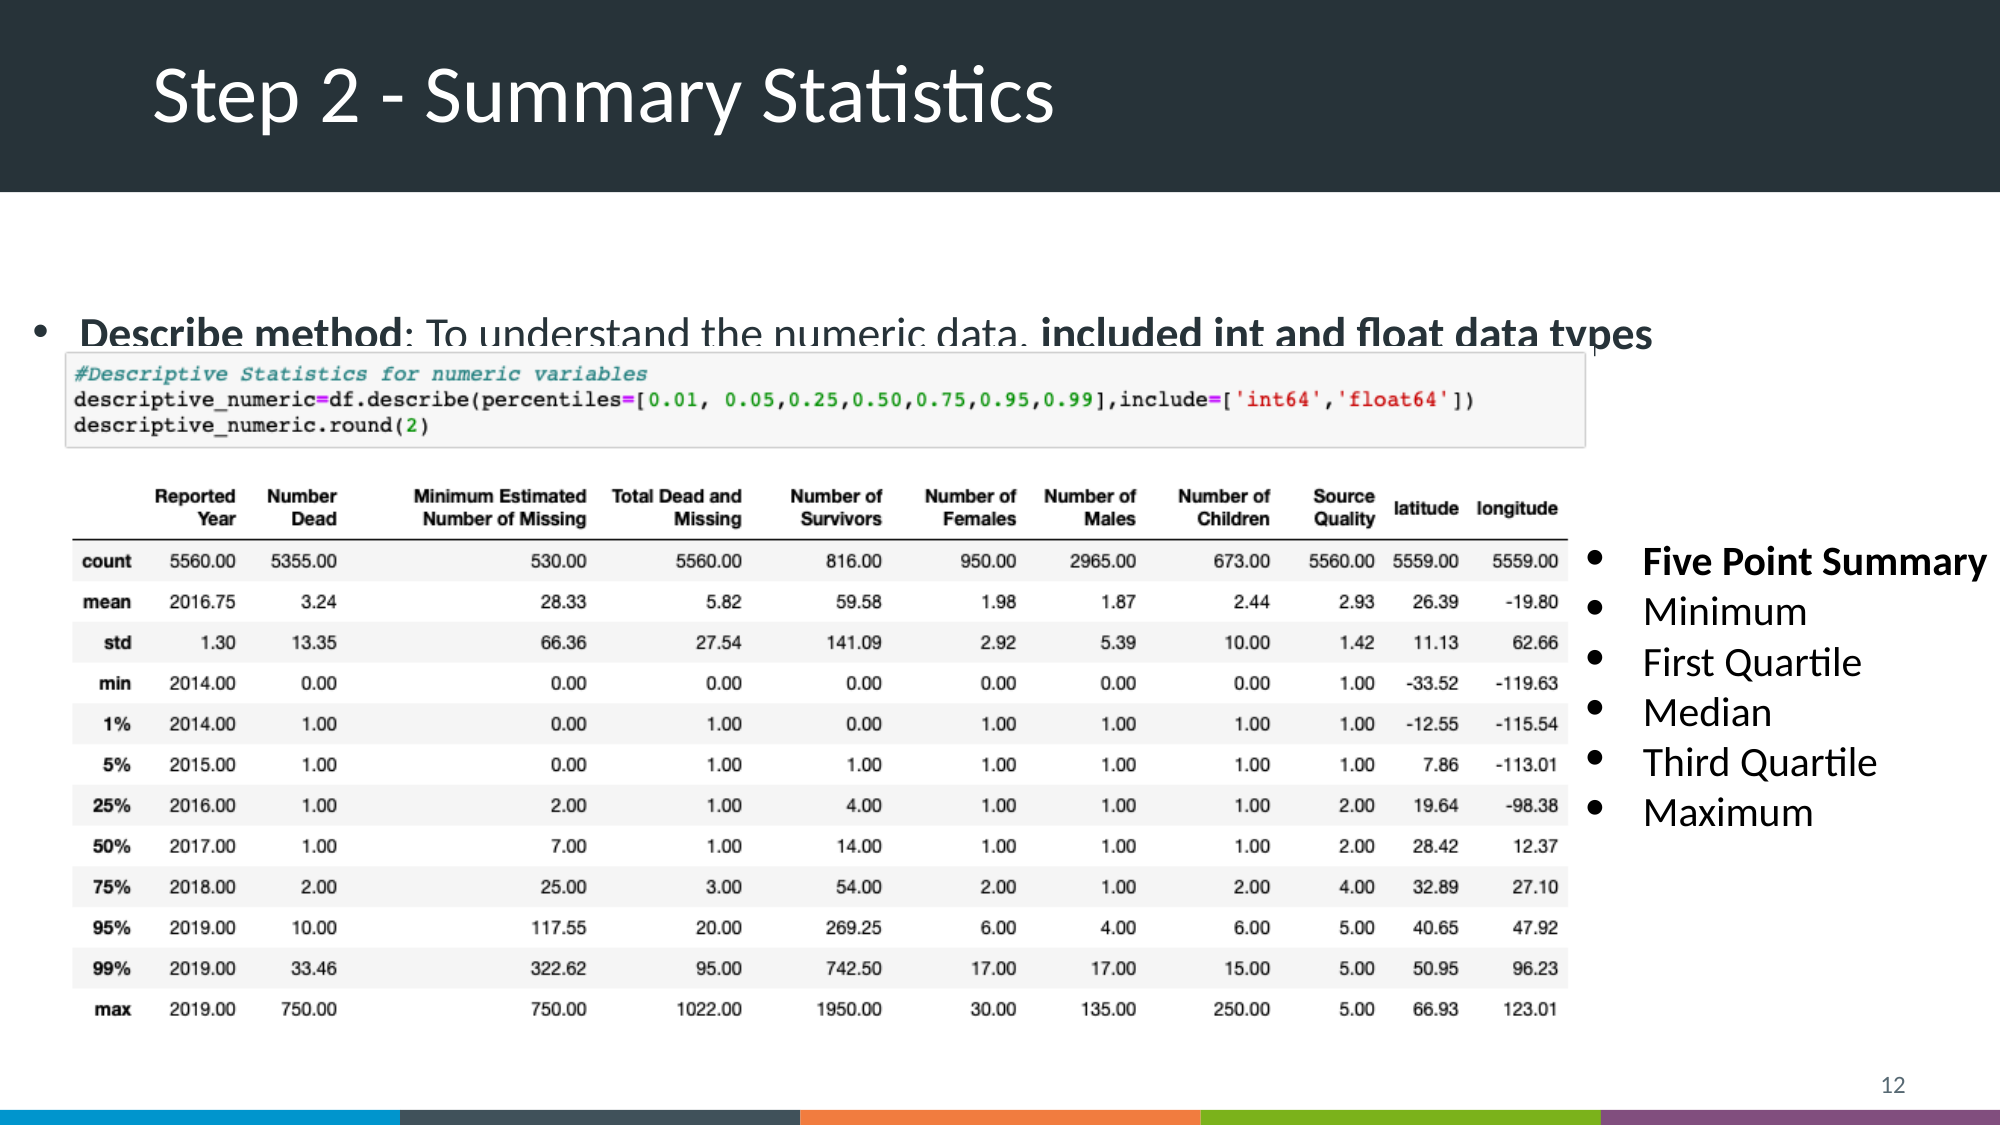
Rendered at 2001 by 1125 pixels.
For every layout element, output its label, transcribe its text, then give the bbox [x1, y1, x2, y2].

slide_number 12 [1470, 1060, 1921, 1107]
title Step 2 - Summary Statistics [137, 40, 1863, 151]
picture [59, 346, 1594, 1031]
text_box Five Point Summary Minimum First Quartile Median Third Quartile Maximum [1552, 526, 2000, 1075]
text_box Describe method: To understand the numeric data, included int and float data types [17, 240, 1983, 335]
